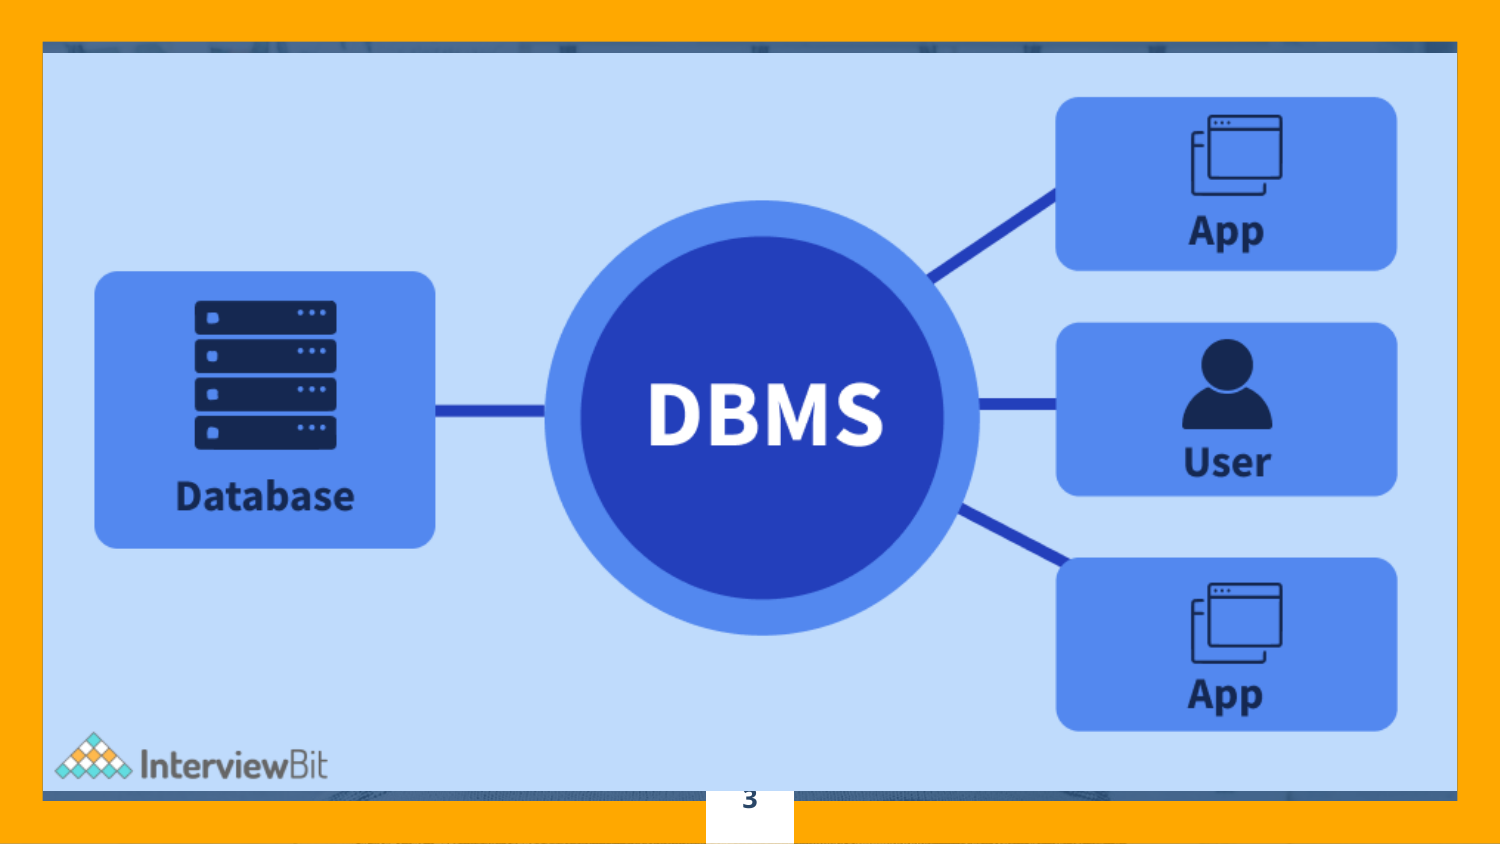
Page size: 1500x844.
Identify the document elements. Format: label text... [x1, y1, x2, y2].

picture [43, 52, 1457, 791]
slide_number ‹#› [705, 799, 794, 844]
